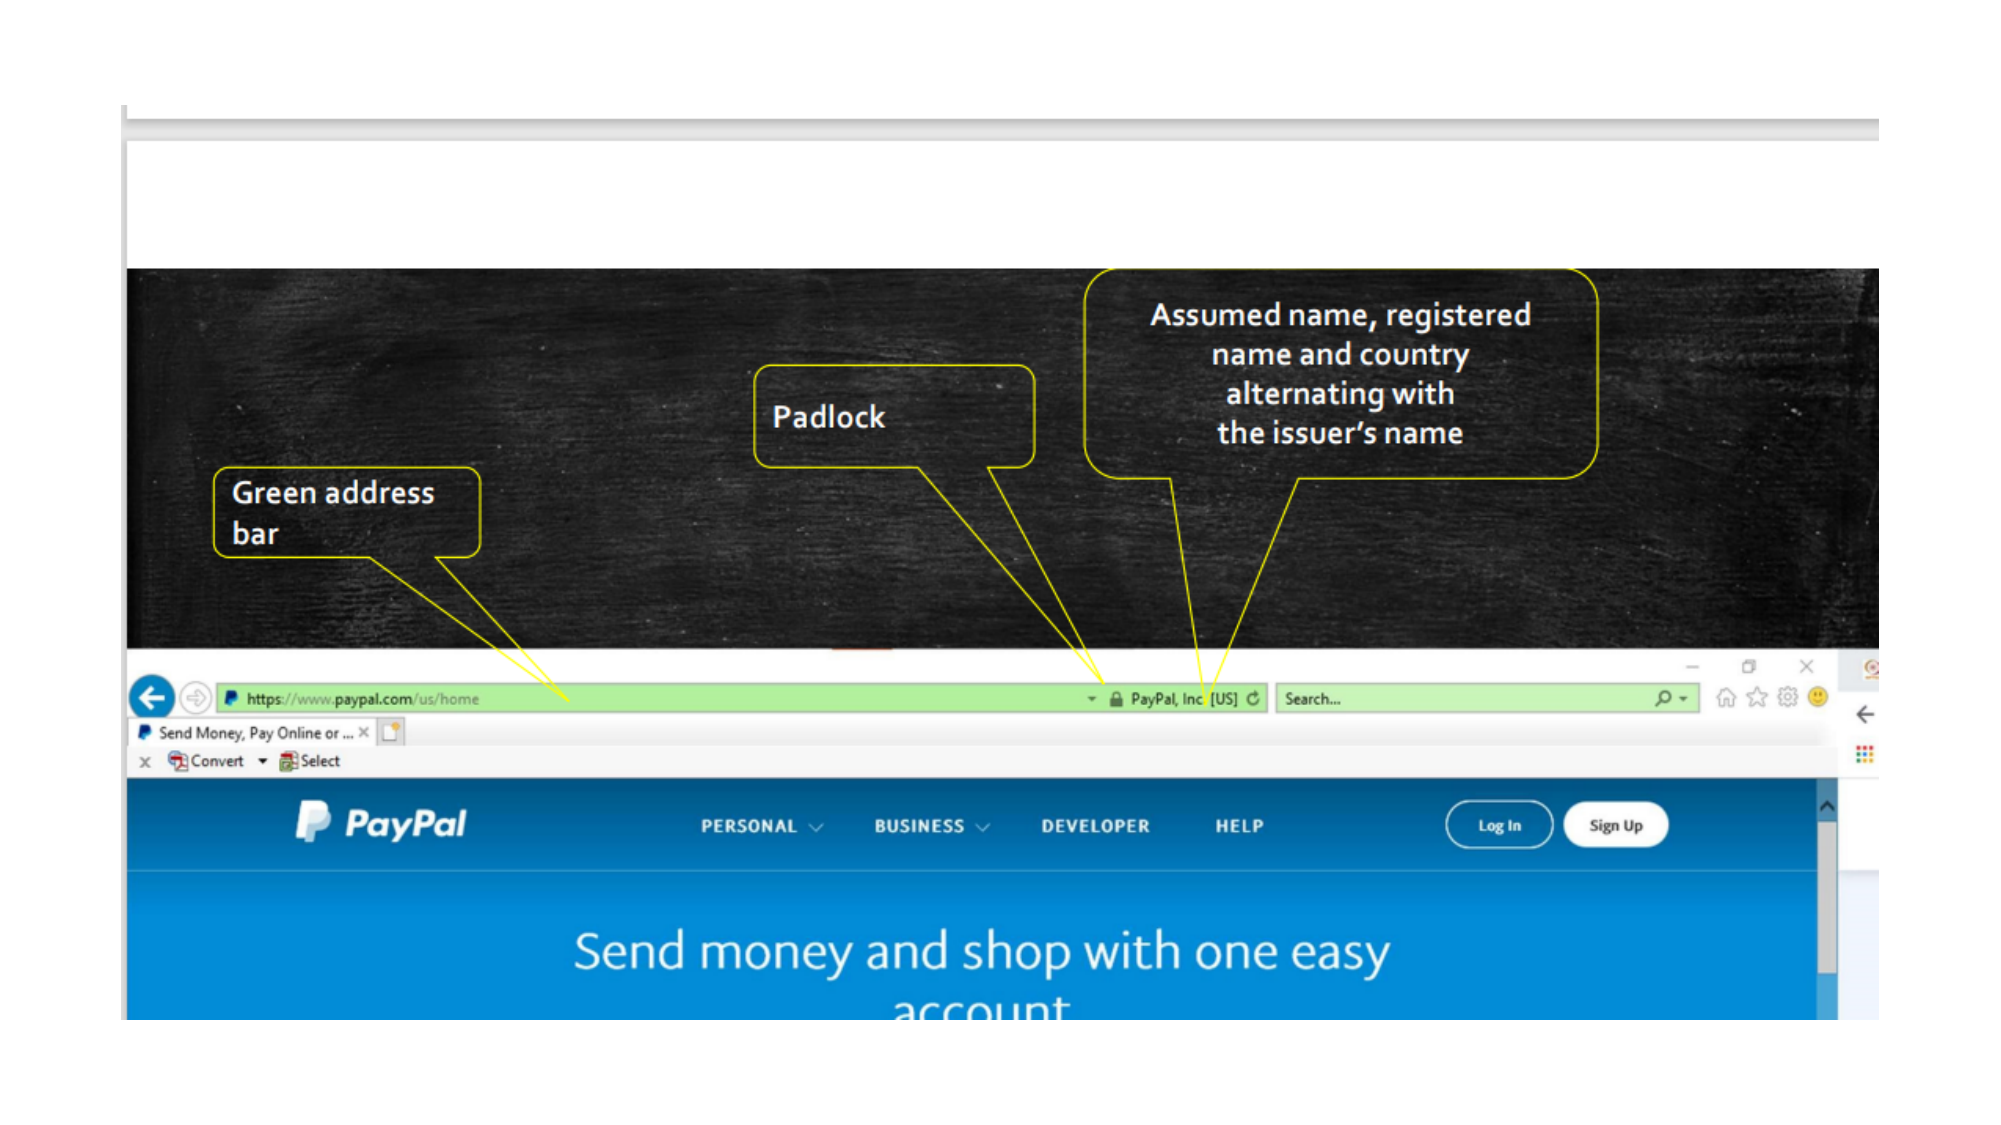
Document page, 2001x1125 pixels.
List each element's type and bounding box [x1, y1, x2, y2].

list [120, 104, 1880, 1020]
